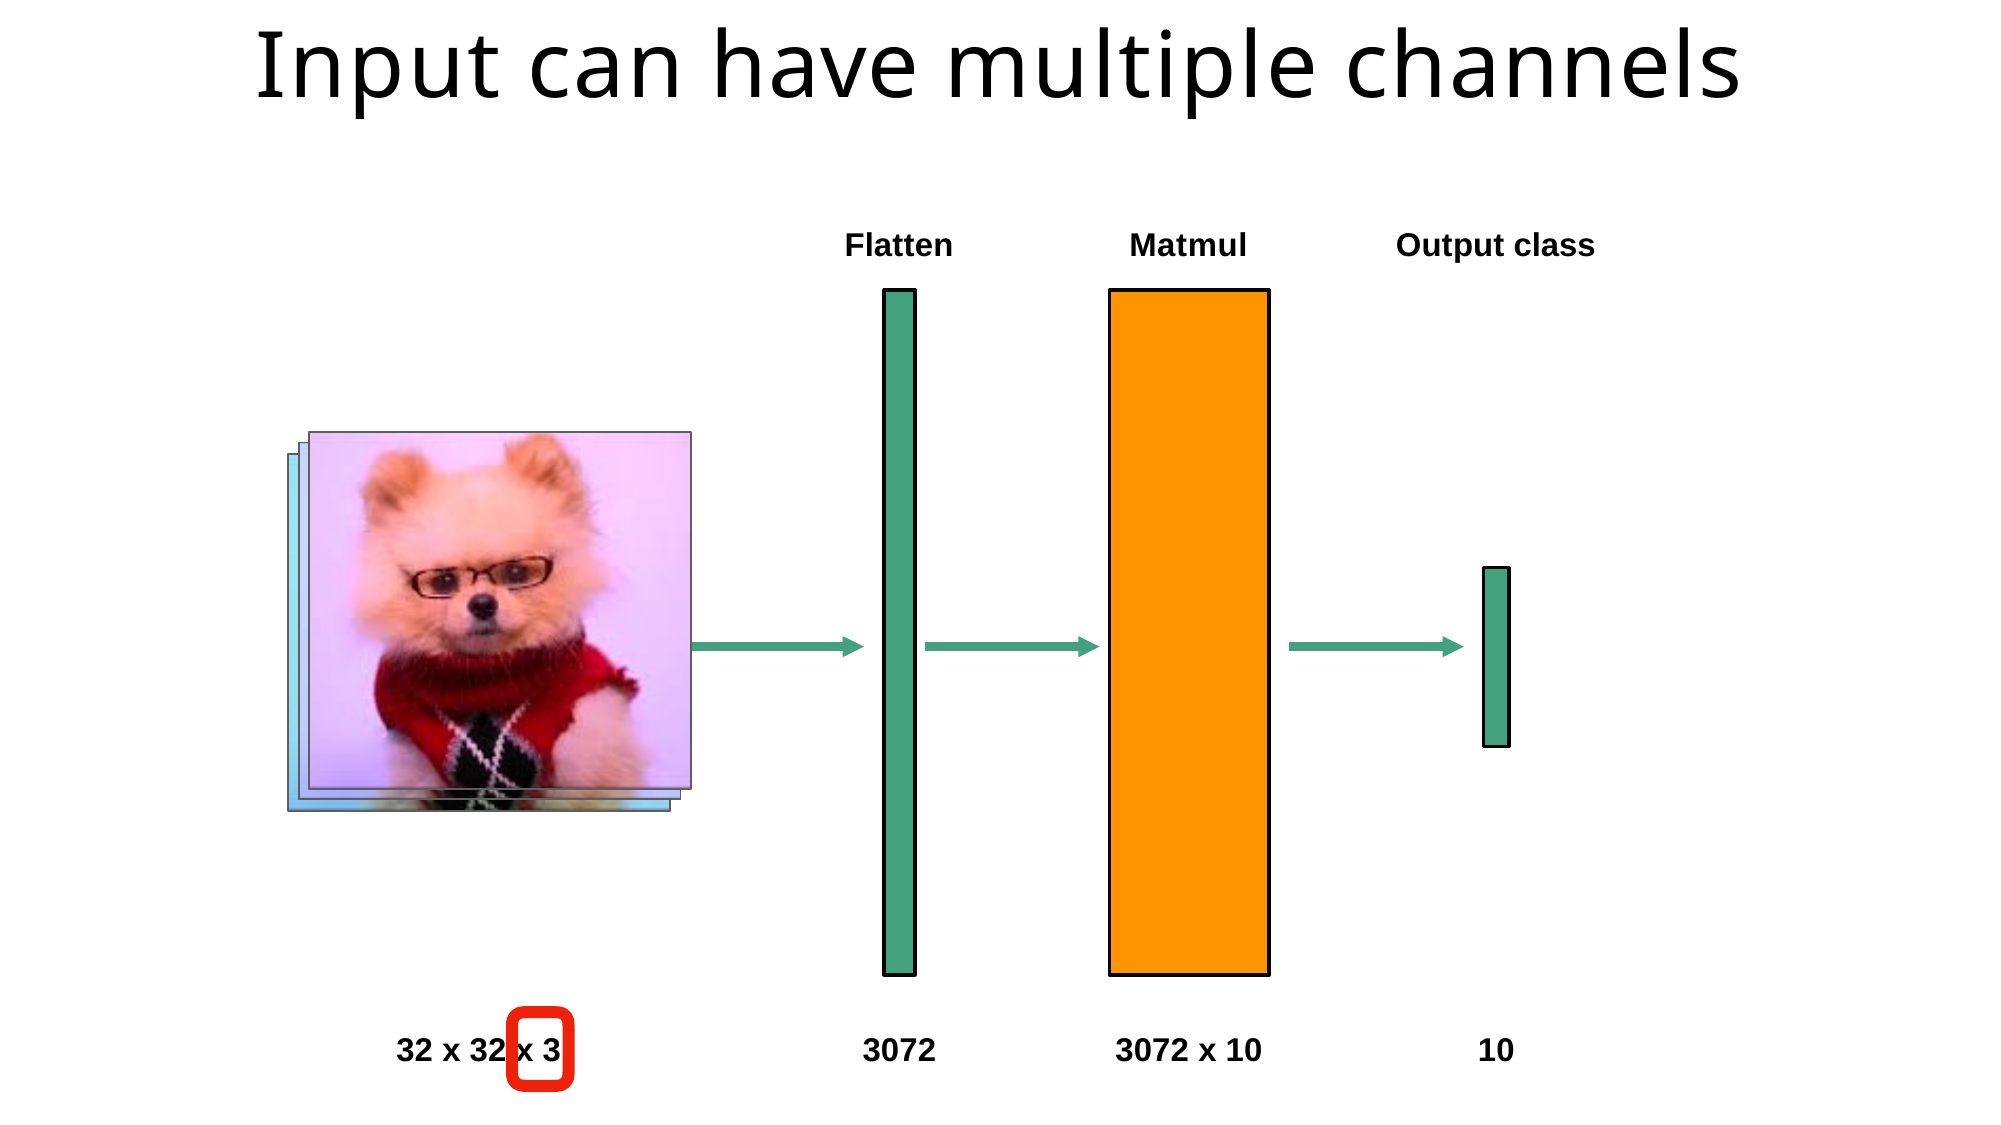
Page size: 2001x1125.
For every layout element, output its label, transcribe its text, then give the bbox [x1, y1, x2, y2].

text_box Flatten [843, 222, 956, 264]
text_box 32 x 32 x 3 [395, 1027, 512, 1069]
text_box 3072 x 10 [1114, 1027, 1265, 1069]
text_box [287, 431, 864, 812]
text_box 3072 [861, 1027, 938, 1069]
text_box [1288, 636, 1464, 658]
title Input can have multiple channels [254, 0, 1746, 155]
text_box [924, 636, 1100, 658]
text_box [883, 288, 917, 976]
text_box 10 [1476, 1027, 1517, 1069]
text_box Output class [1394, 222, 1599, 264]
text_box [1482, 566, 1511, 748]
text_box Matmul [1128, 222, 1251, 264]
text_box [512, 1012, 569, 1086]
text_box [1108, 288, 1271, 976]
